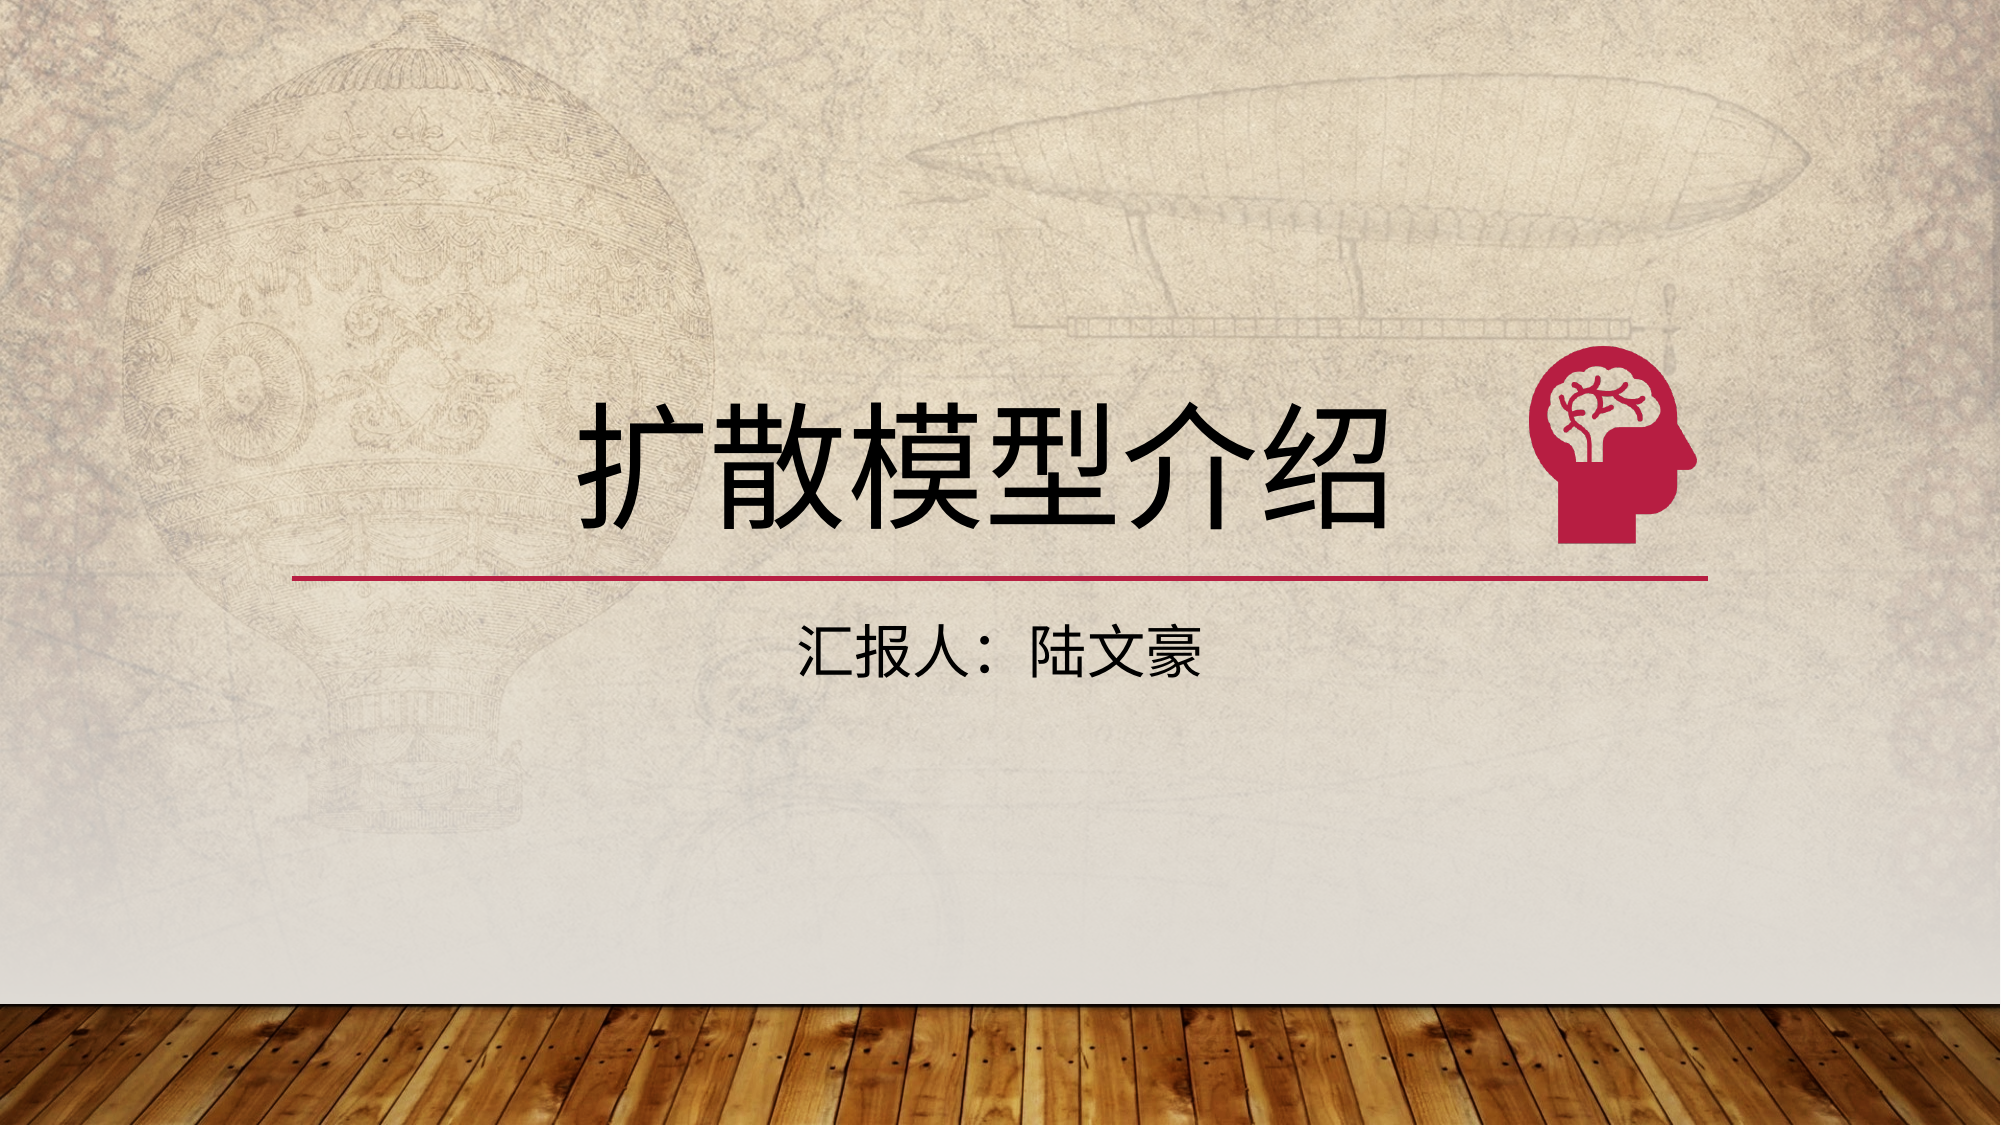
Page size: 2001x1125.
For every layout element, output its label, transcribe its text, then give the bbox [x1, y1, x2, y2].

title 扩散模型介绍 [291, 131, 1709, 549]
picture [1493, 325, 1731, 563]
picture [0, 1004, 2000, 1125]
subtitle 汇报人：陆文豪 [291, 586, 1709, 747]
